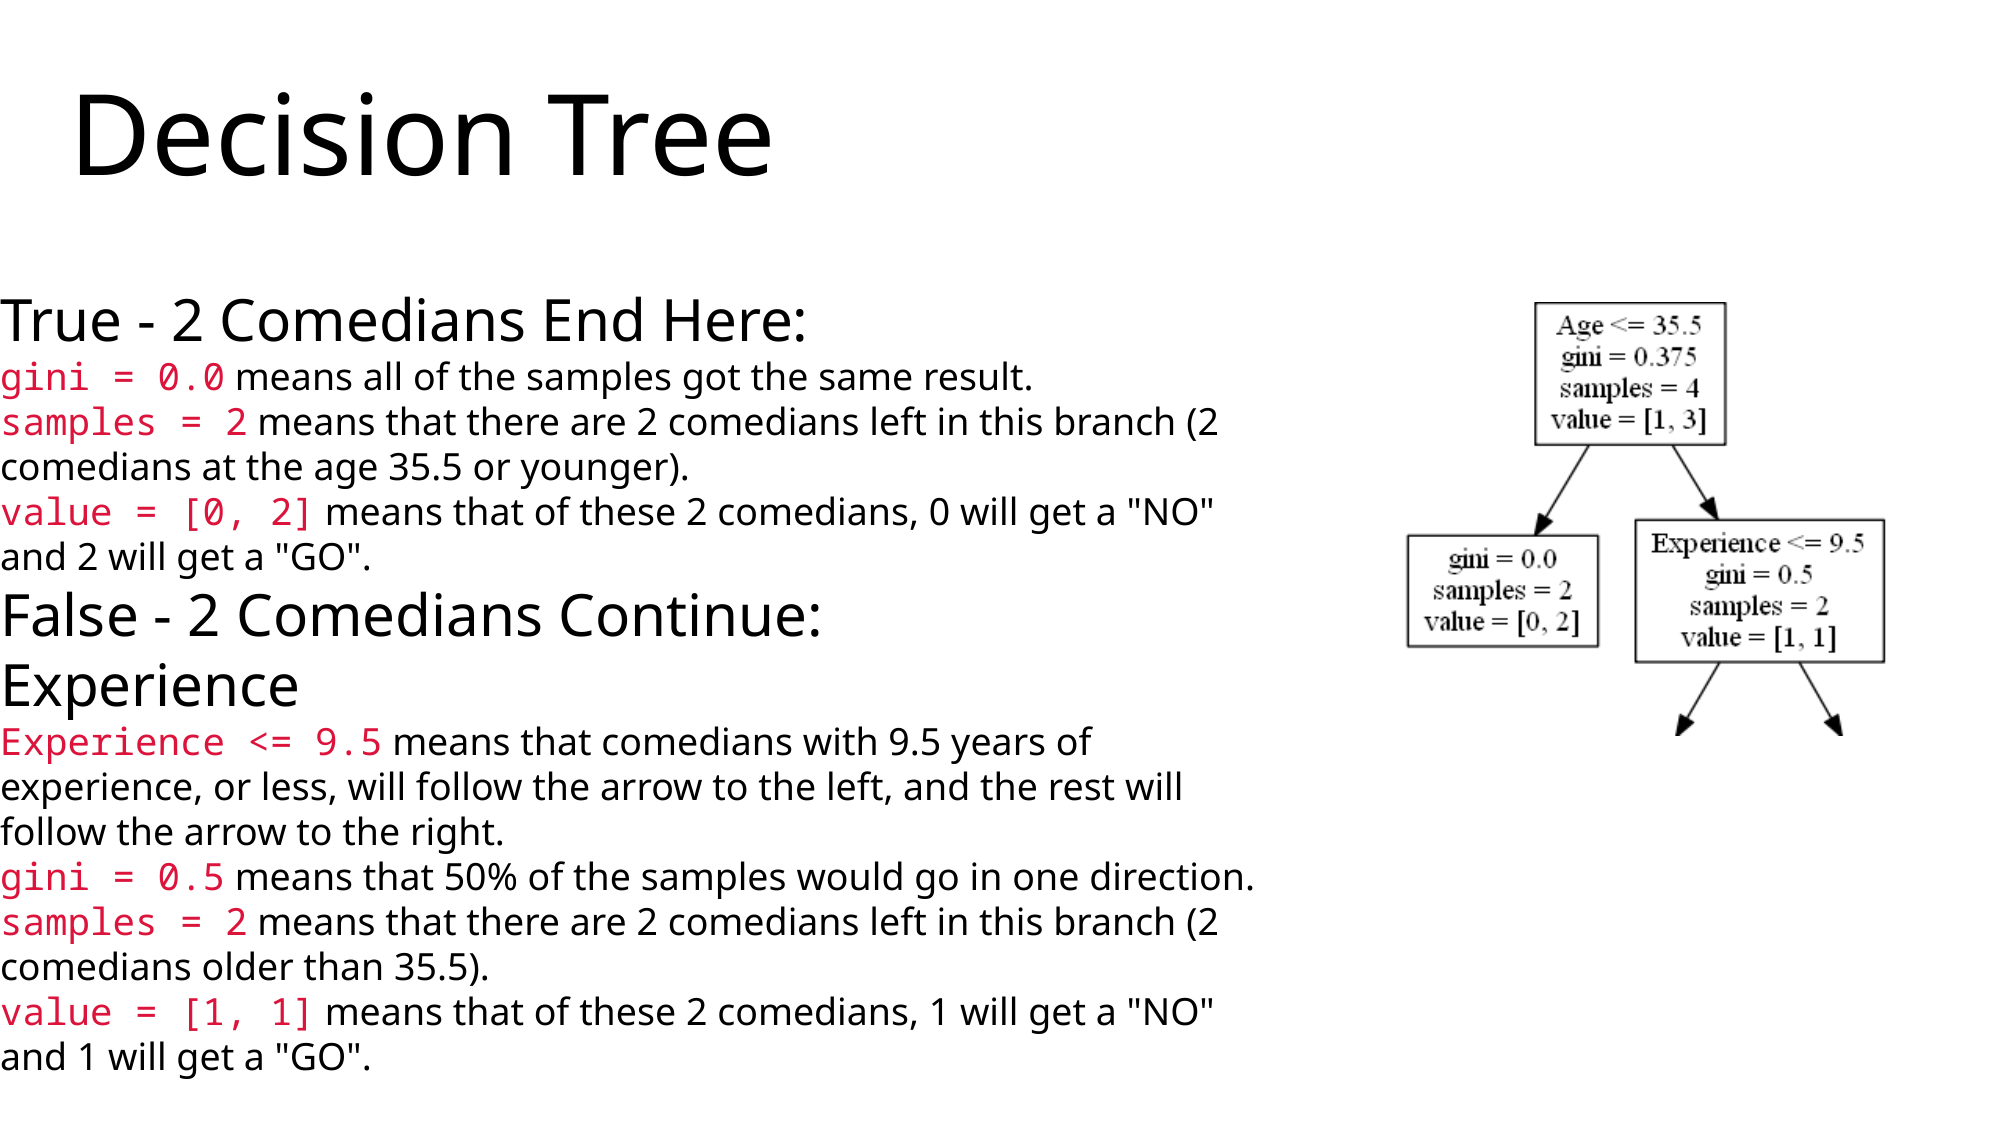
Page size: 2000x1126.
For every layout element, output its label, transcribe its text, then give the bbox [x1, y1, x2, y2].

text_box True - 2 Comedians End Here: gini = 0.0 means all of the samples got the same result. samples = 2 means that there are 2 comedians left in this branch (2 comedians at the age 35.5 or younger). value = [0, 2] means that of these 2 comedians, 0 will get a "NO" and 2 will get a "GO". False - 2 Comedians Continue: Experience Experience <= 9.5 means that comedians with 9.5 years of experience, or less, will follow the arrow to the left, and the rest will follow the arrow to the right. gini = 0.5 means that 50% of the samples would go in one direction. samples = 2 means that there are 2 comedians left in this branch (2 comedians older than 35.5). value = [1, 1] means that of these 2 comedians, 1 will get a "NO" and 1 will get a "GO". [0, 272, 1284, 1089]
title Decision Tree [54, 30, 1780, 248]
picture [1389, 302, 1959, 736]
